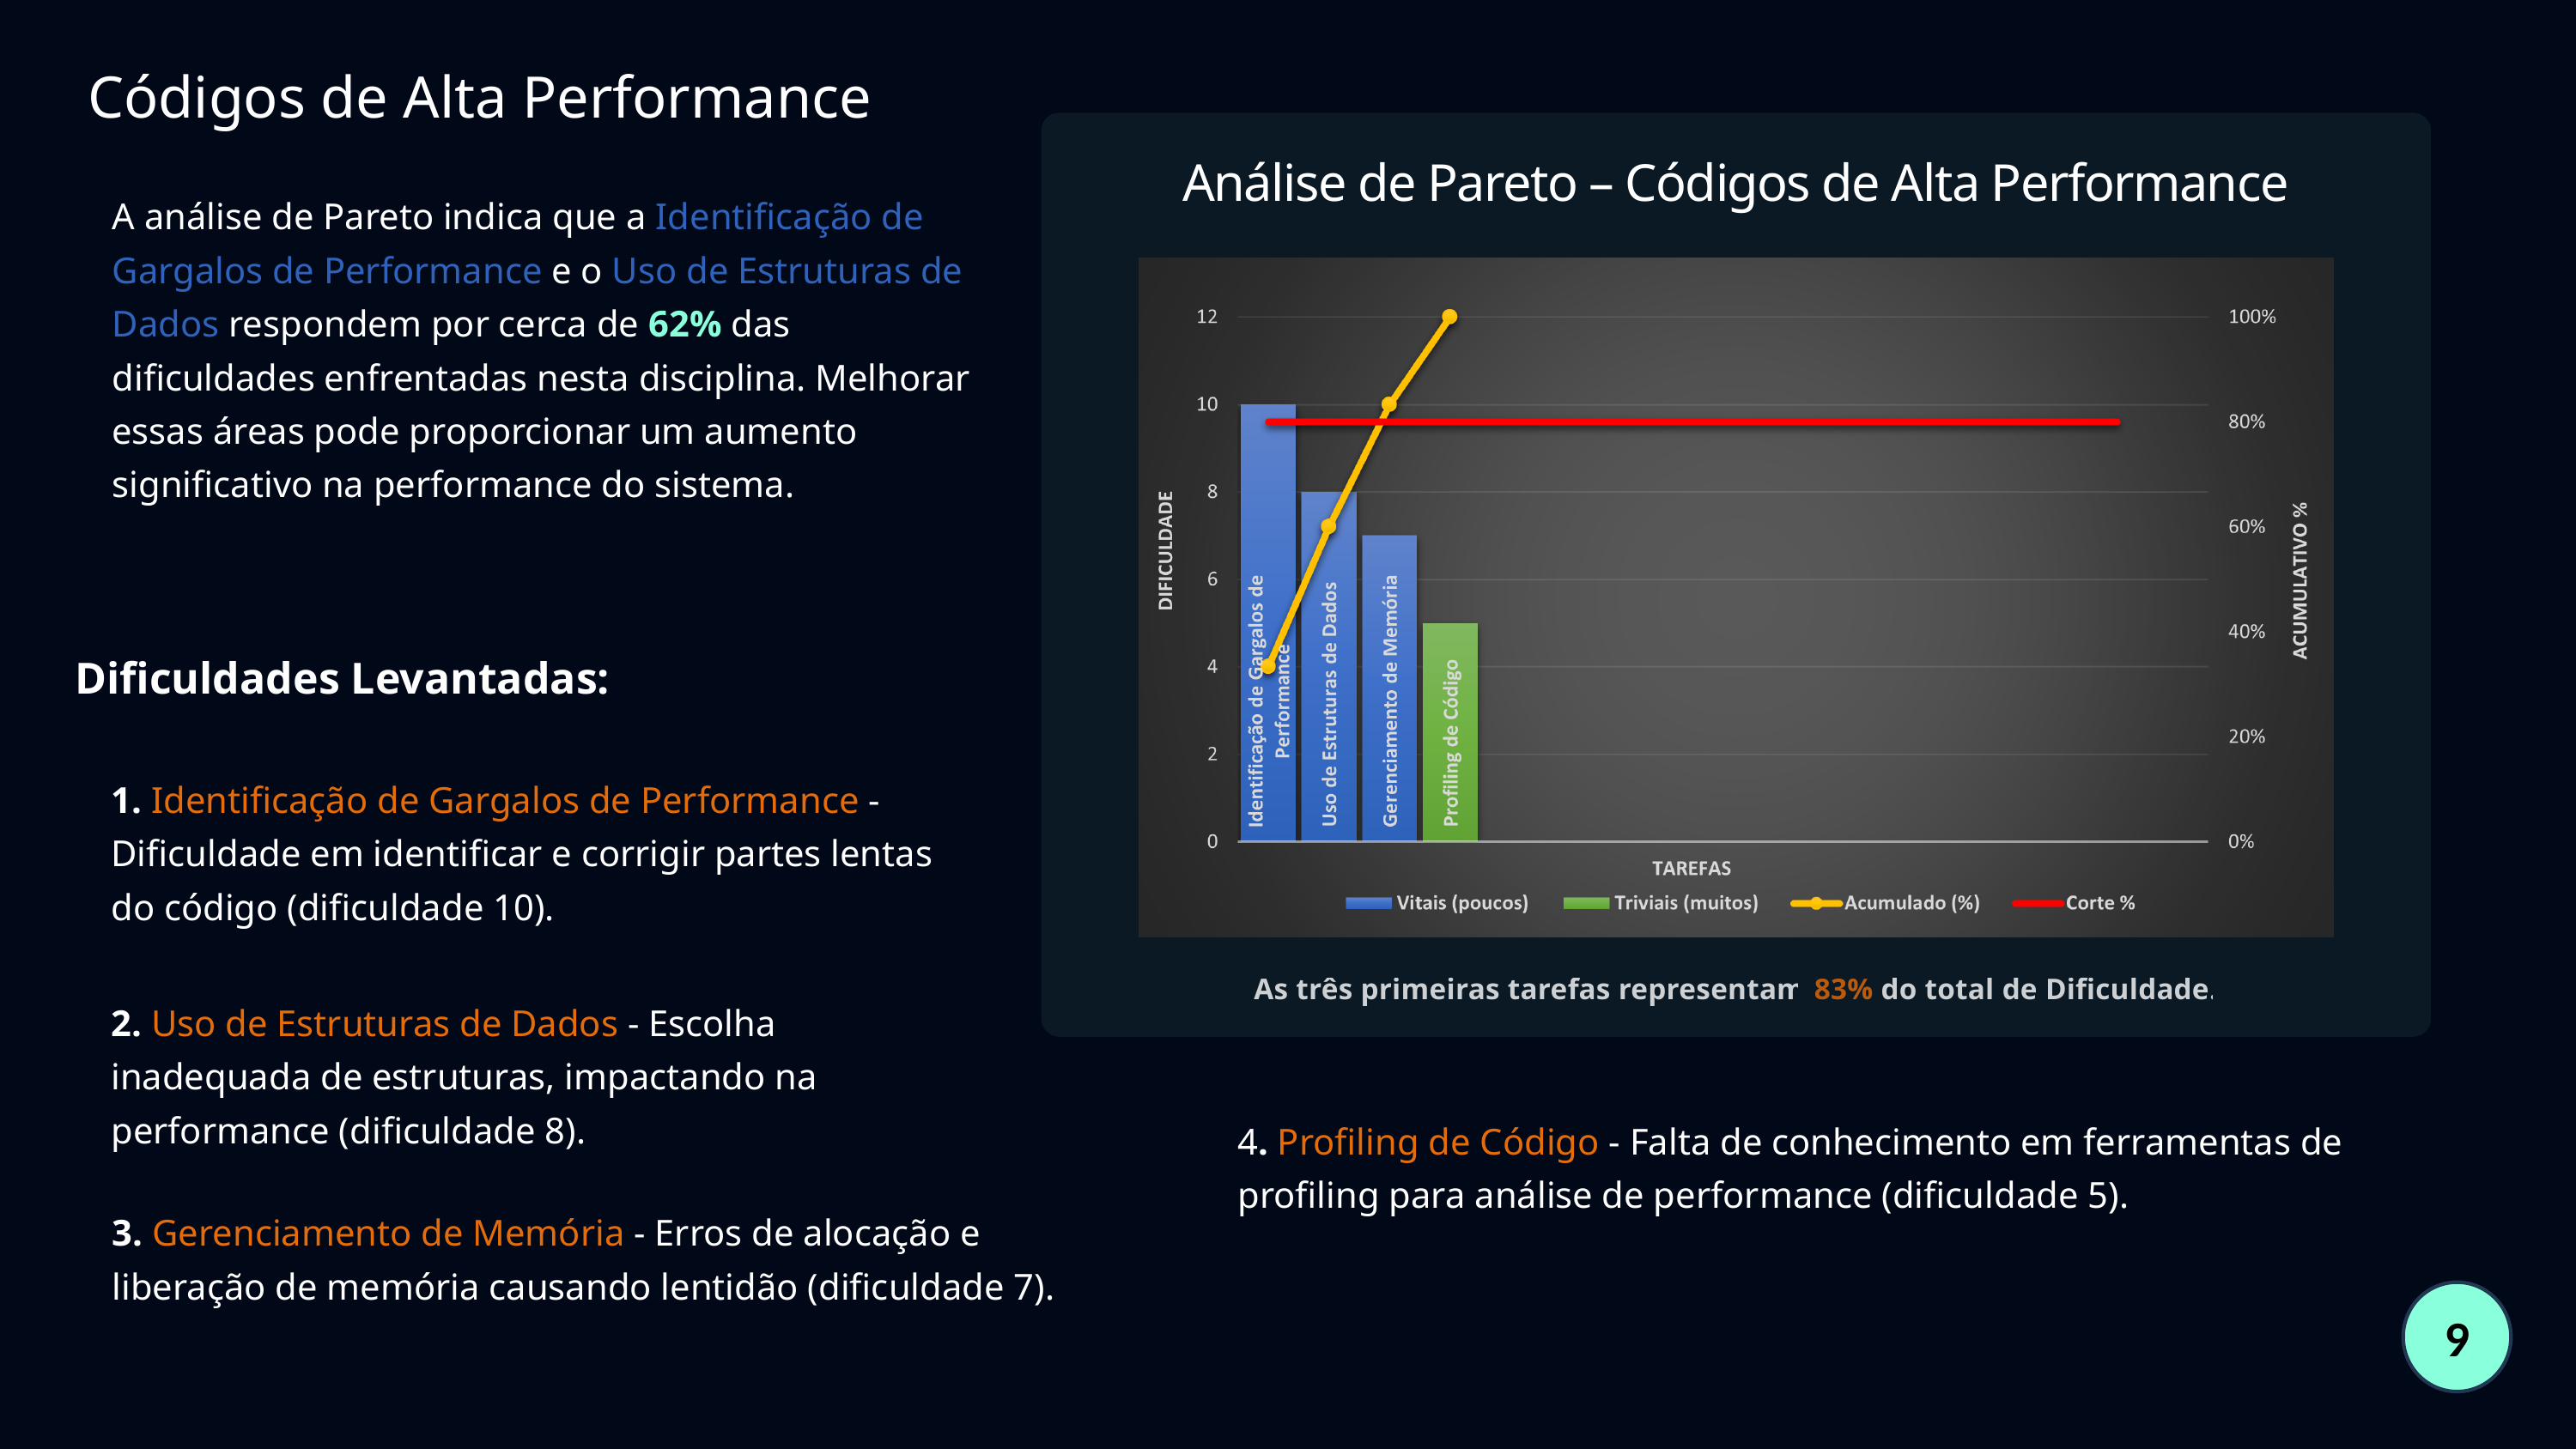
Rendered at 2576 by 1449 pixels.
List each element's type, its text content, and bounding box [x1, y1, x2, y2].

text_box A análise de Pareto indica que a Identificação de Gargalos de Performance e o Uso de Estruturas de Dados respondem por cerca de 62% das dificuldades enfrentadas nesta disciplina. Melhorar essas áreas pode proporcionar um aumento significativo na performance do sistema. [112, 183, 976, 506]
text_box 4. Profiling de Código - Falta de conhecimento em ferramentas de profiling para análise de performance (dificuldade 5). [1237, 1108, 2465, 1216]
text_box 3. Gerenciamento de Memória - Erros de alocação e liberação de memória causando lentidão (dificuldade 7). [112, 1199, 1073, 1307]
text_box Códigos de Alta Performance [75, 54, 976, 136]
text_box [1041, 112, 2432, 1038]
text_box Dificuldades Levantadas: [75, 649, 939, 703]
text_box 1. Identificação de Gargalos de Performance - Dificuldade em identificar e corrigir partes lentas do código (dificuldade 10). [111, 766, 975, 928]
picture [1138, 257, 2334, 938]
text_box 9 [2401, 1280, 2513, 1394]
text_box 2. Uso de Estruturas de Dados - Escolha inadequada de estruturas, impactando na performance (dificuldade 8). [111, 990, 975, 1151]
